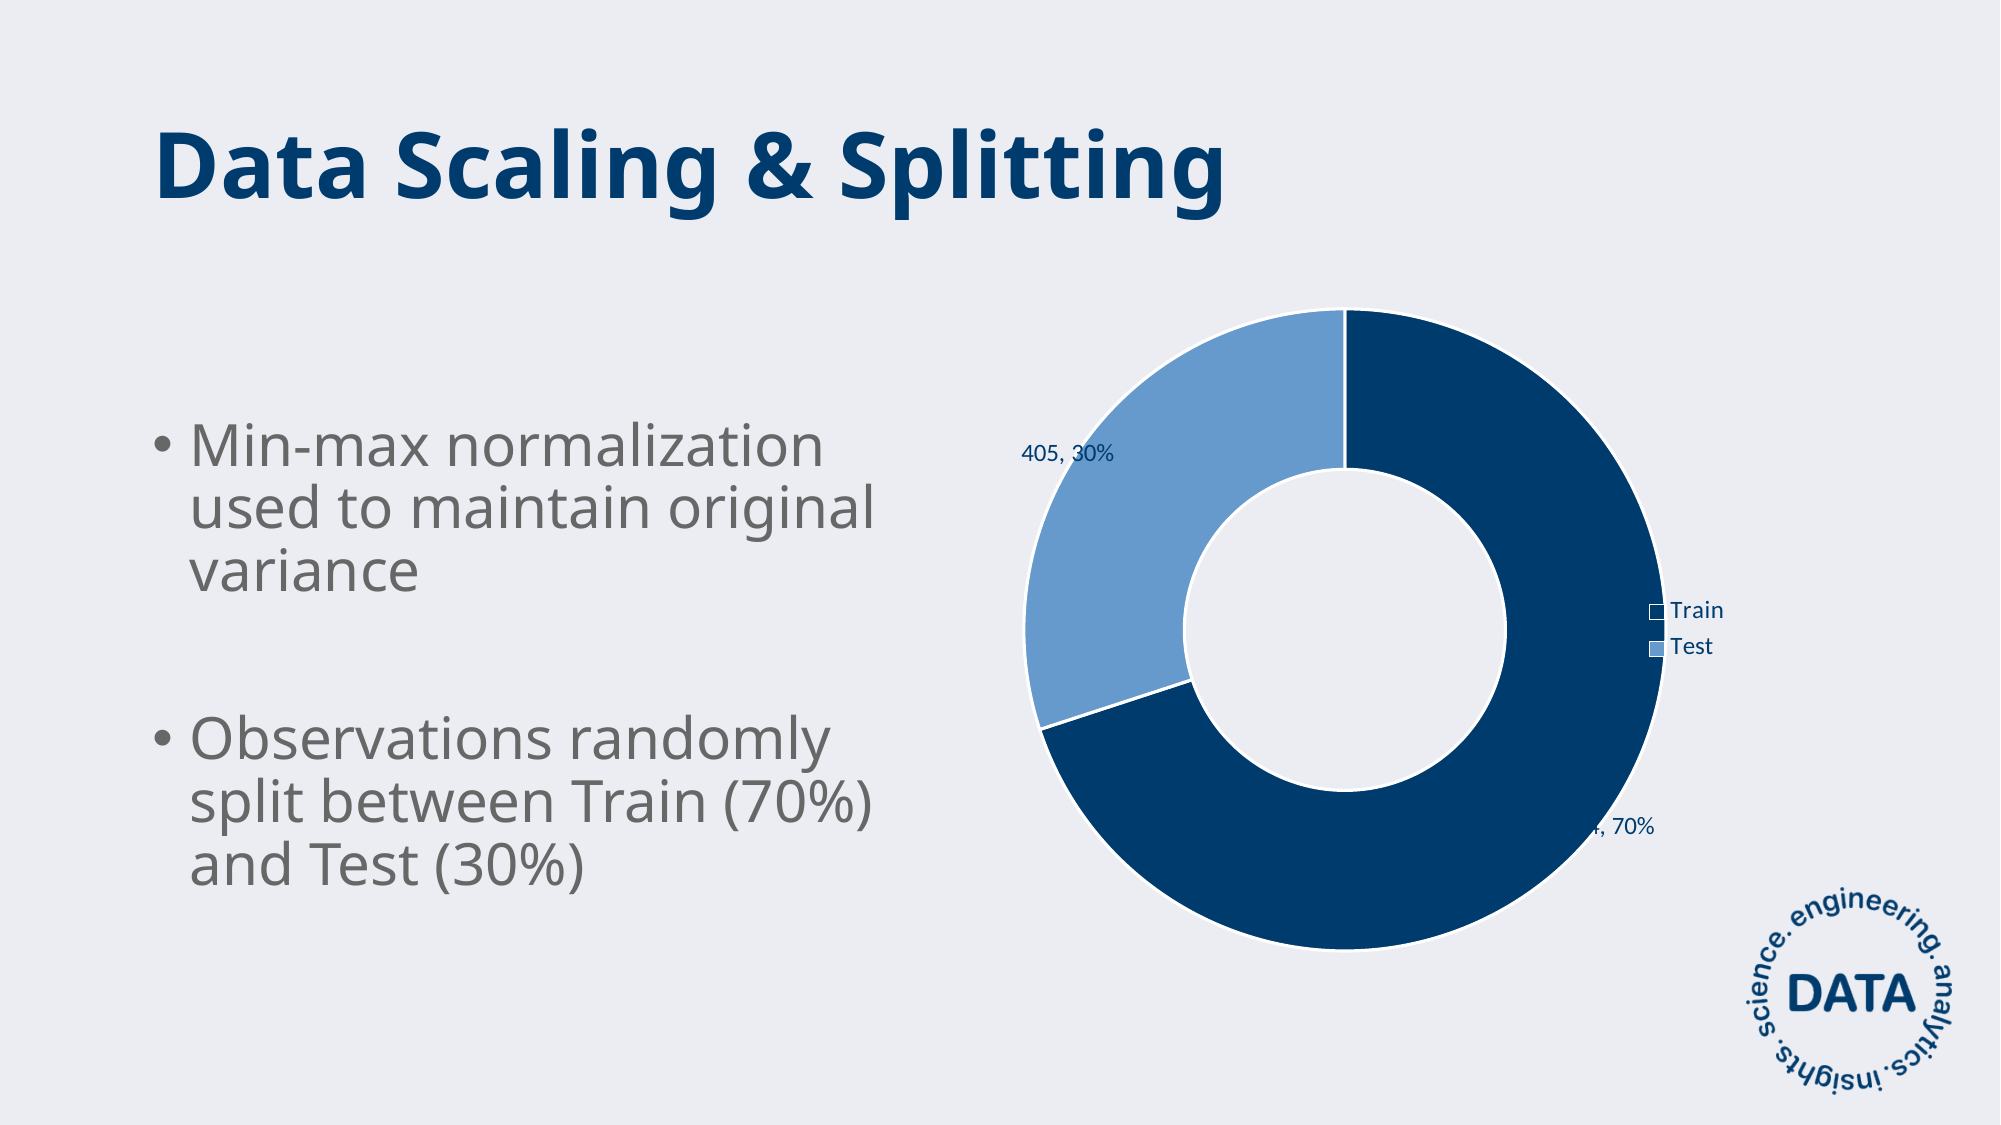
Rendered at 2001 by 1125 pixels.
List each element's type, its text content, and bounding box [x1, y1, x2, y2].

chart [972, 295, 1821, 965]
list Min-max normalization used to maintain original variance Observations randomly split between Train (70%) and Test (30%) [137, 408, 939, 965]
title Data Scaling & Splitting [137, 59, 1863, 278]
picture [1746, 887, 1952, 1095]
